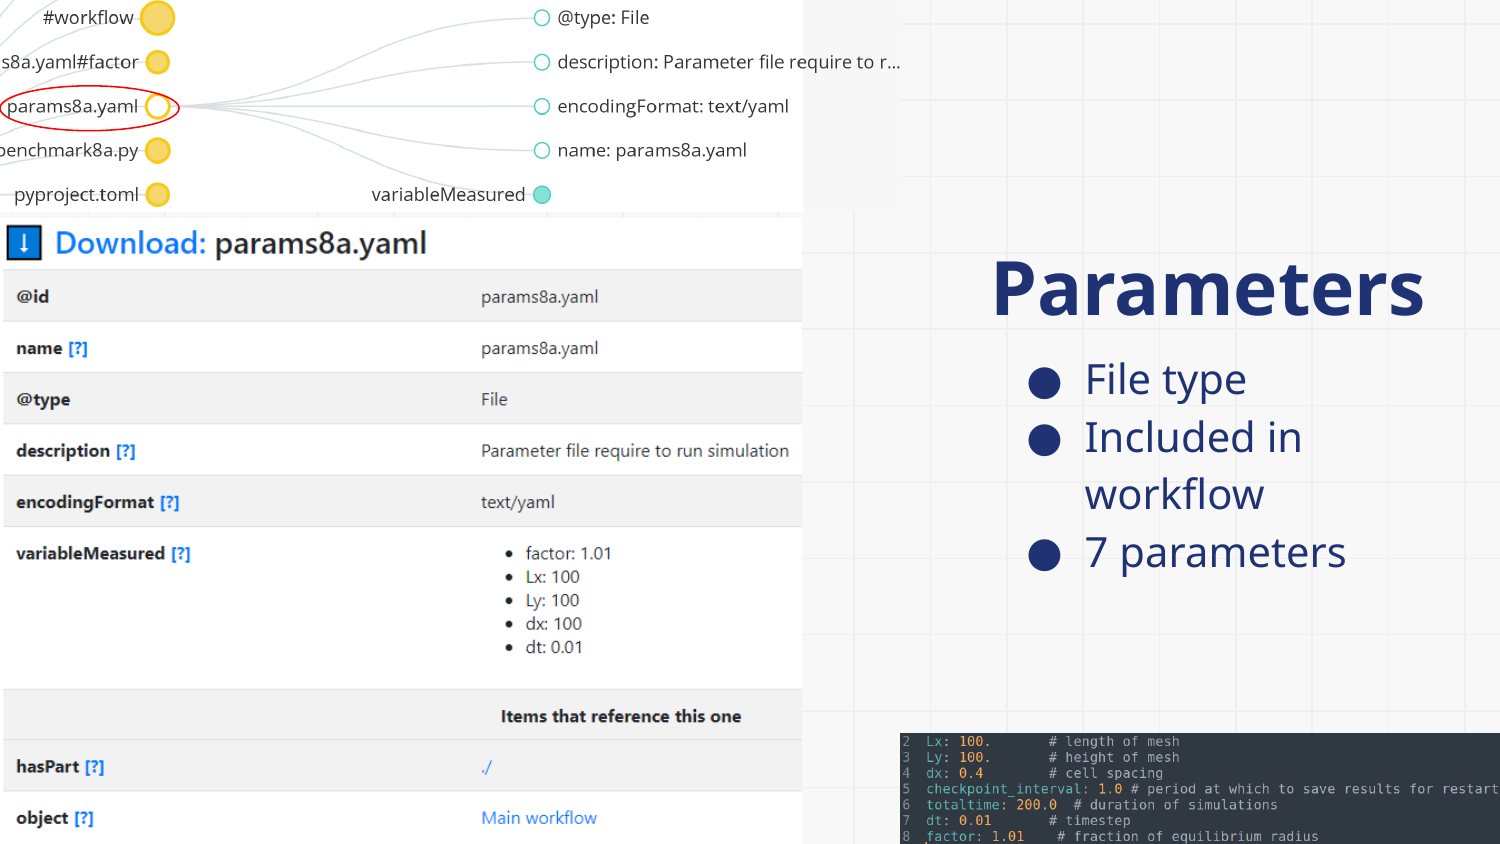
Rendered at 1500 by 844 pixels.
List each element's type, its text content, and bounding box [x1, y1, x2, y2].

picture [0, 218, 802, 844]
picture [900, 733, 1500, 844]
subtitle File type Included in workflow 7 parameters [994, 330, 1422, 646]
subtitle Parameters [965, 211, 1452, 331]
picture [0, 0, 901, 212]
